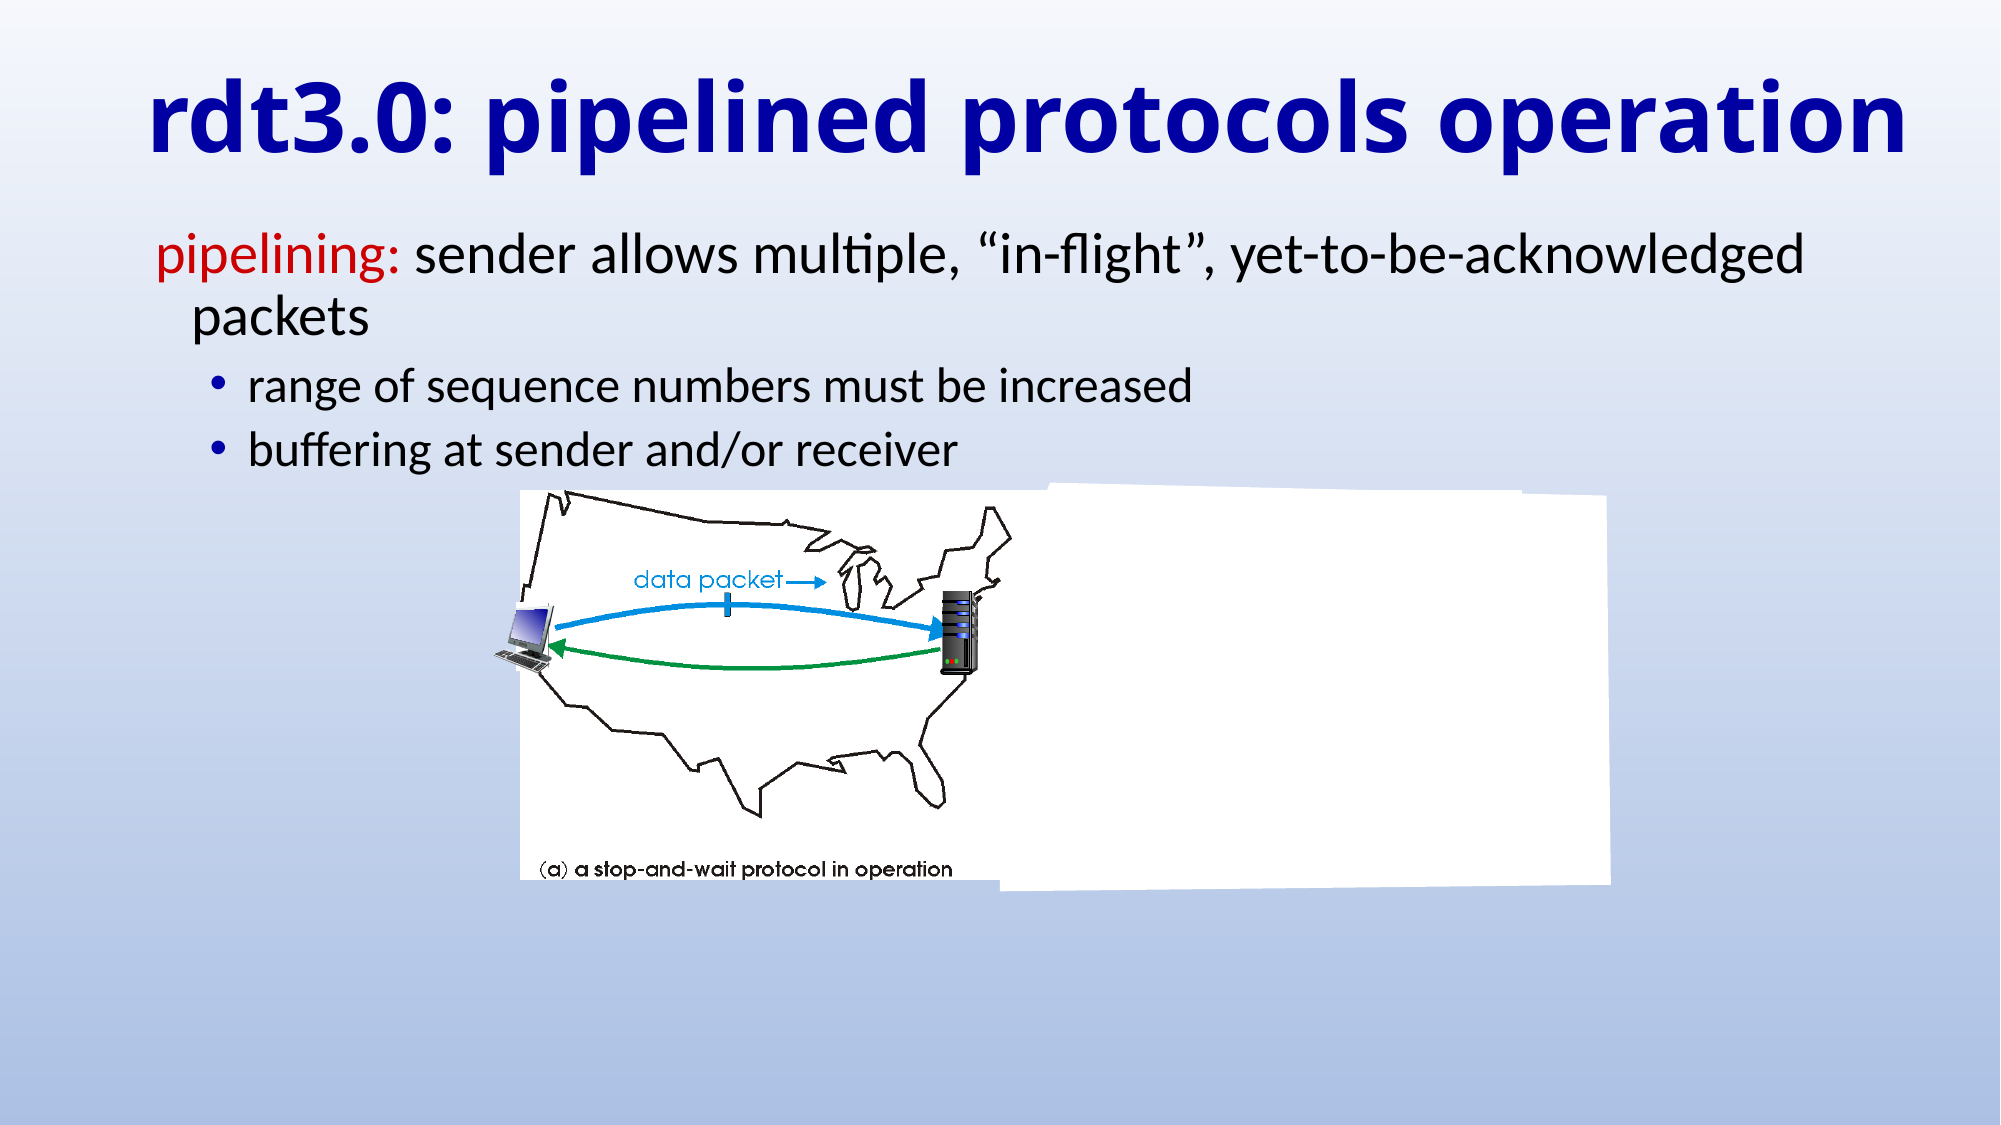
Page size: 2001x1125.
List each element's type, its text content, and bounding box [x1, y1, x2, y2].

text_box [1045, 481, 1412, 490]
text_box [478, 490, 1522, 880]
title rdt3.0: pipelined protocols operation [131, 47, 1952, 195]
text_box [998, 492, 1612, 893]
text_box pipelining: sender allows multiple, “in-flight”, yet-to-be-acknowledged packets range of sequence numbers must be increased buffering at sender and/or receiver [118, 215, 1922, 549]
